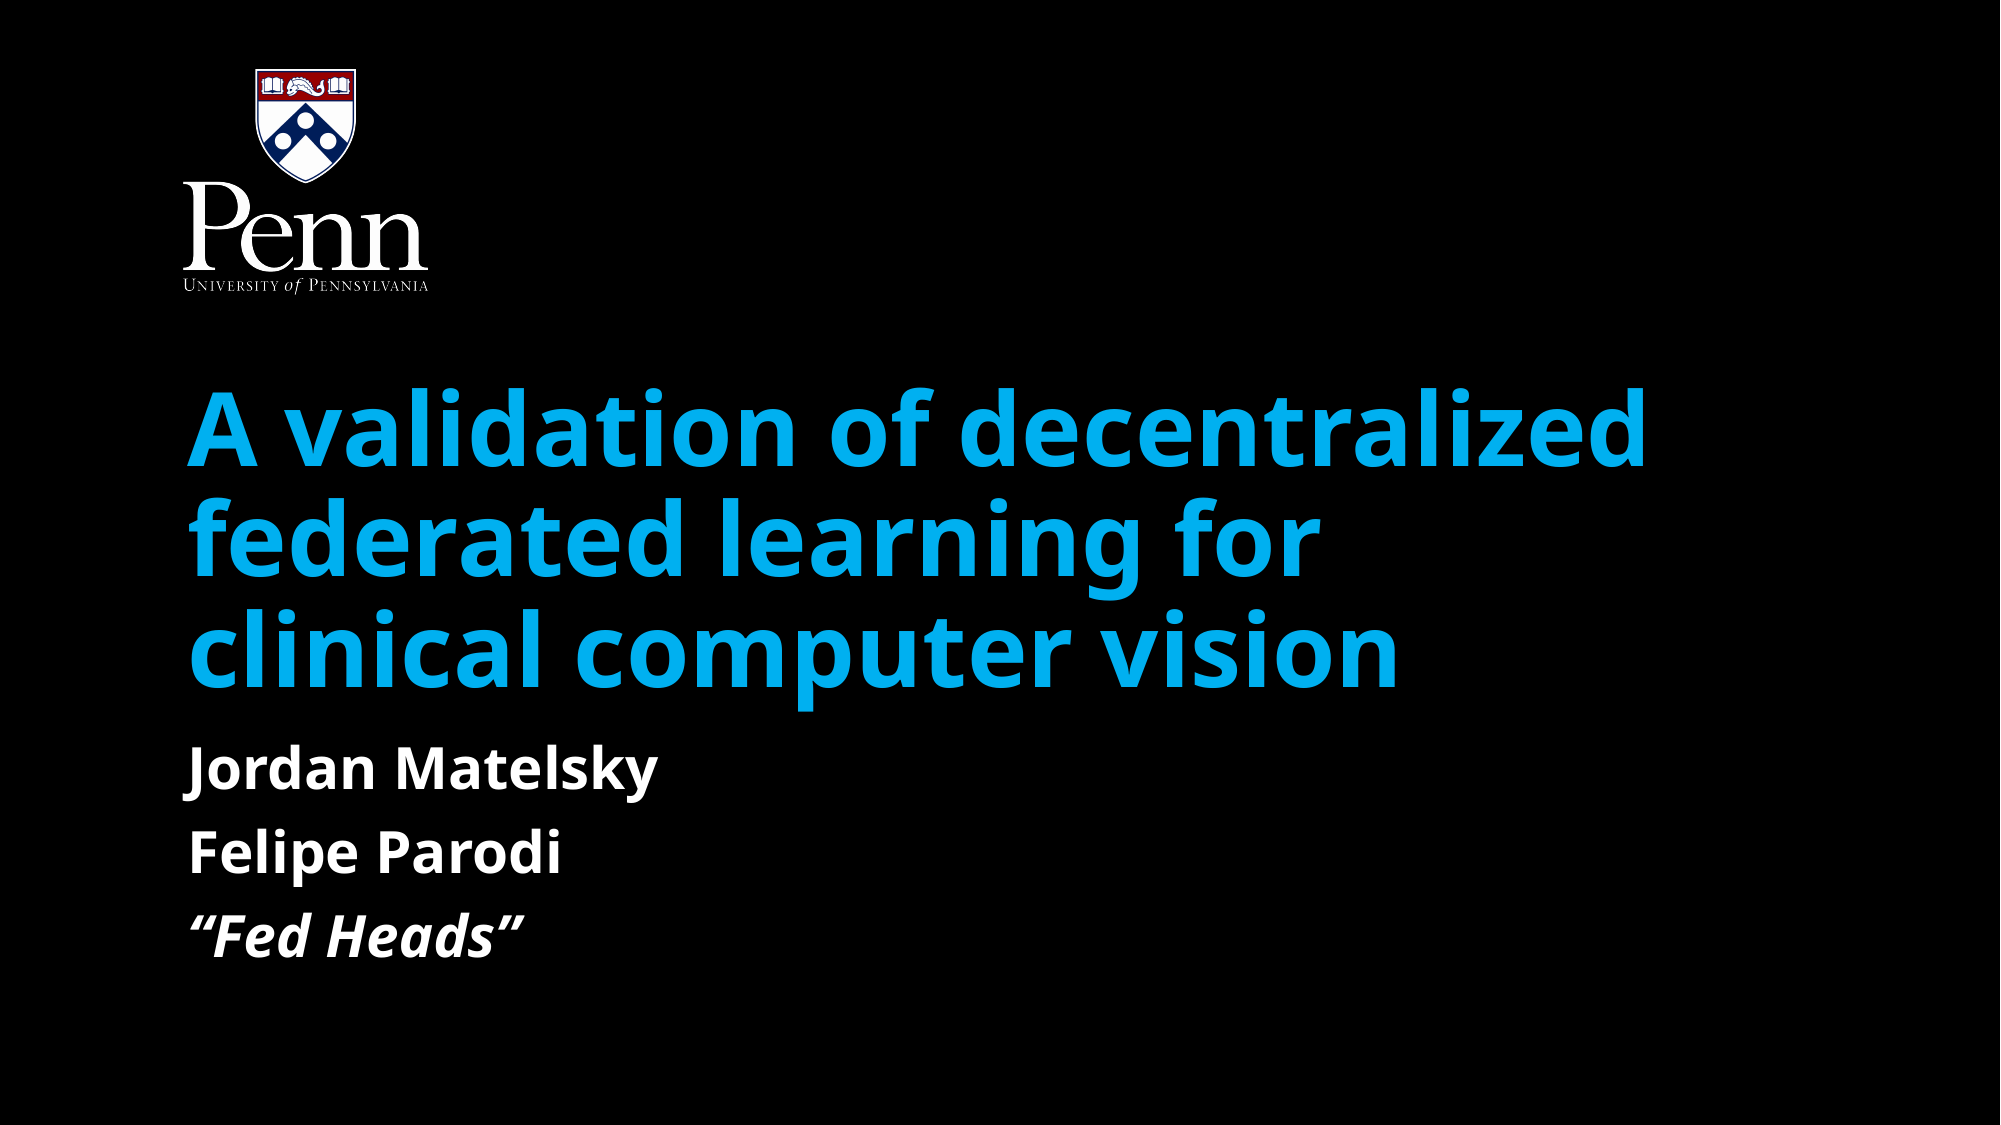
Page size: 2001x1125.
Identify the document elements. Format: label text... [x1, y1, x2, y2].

subtitle Jordan Matelsky Felipe Parodi “Fed Heads” [172, 731, 1672, 1004]
picture [182, 69, 428, 295]
title A validation of decentralized federated learning for clinical computer vision [172, 325, 1672, 717]
